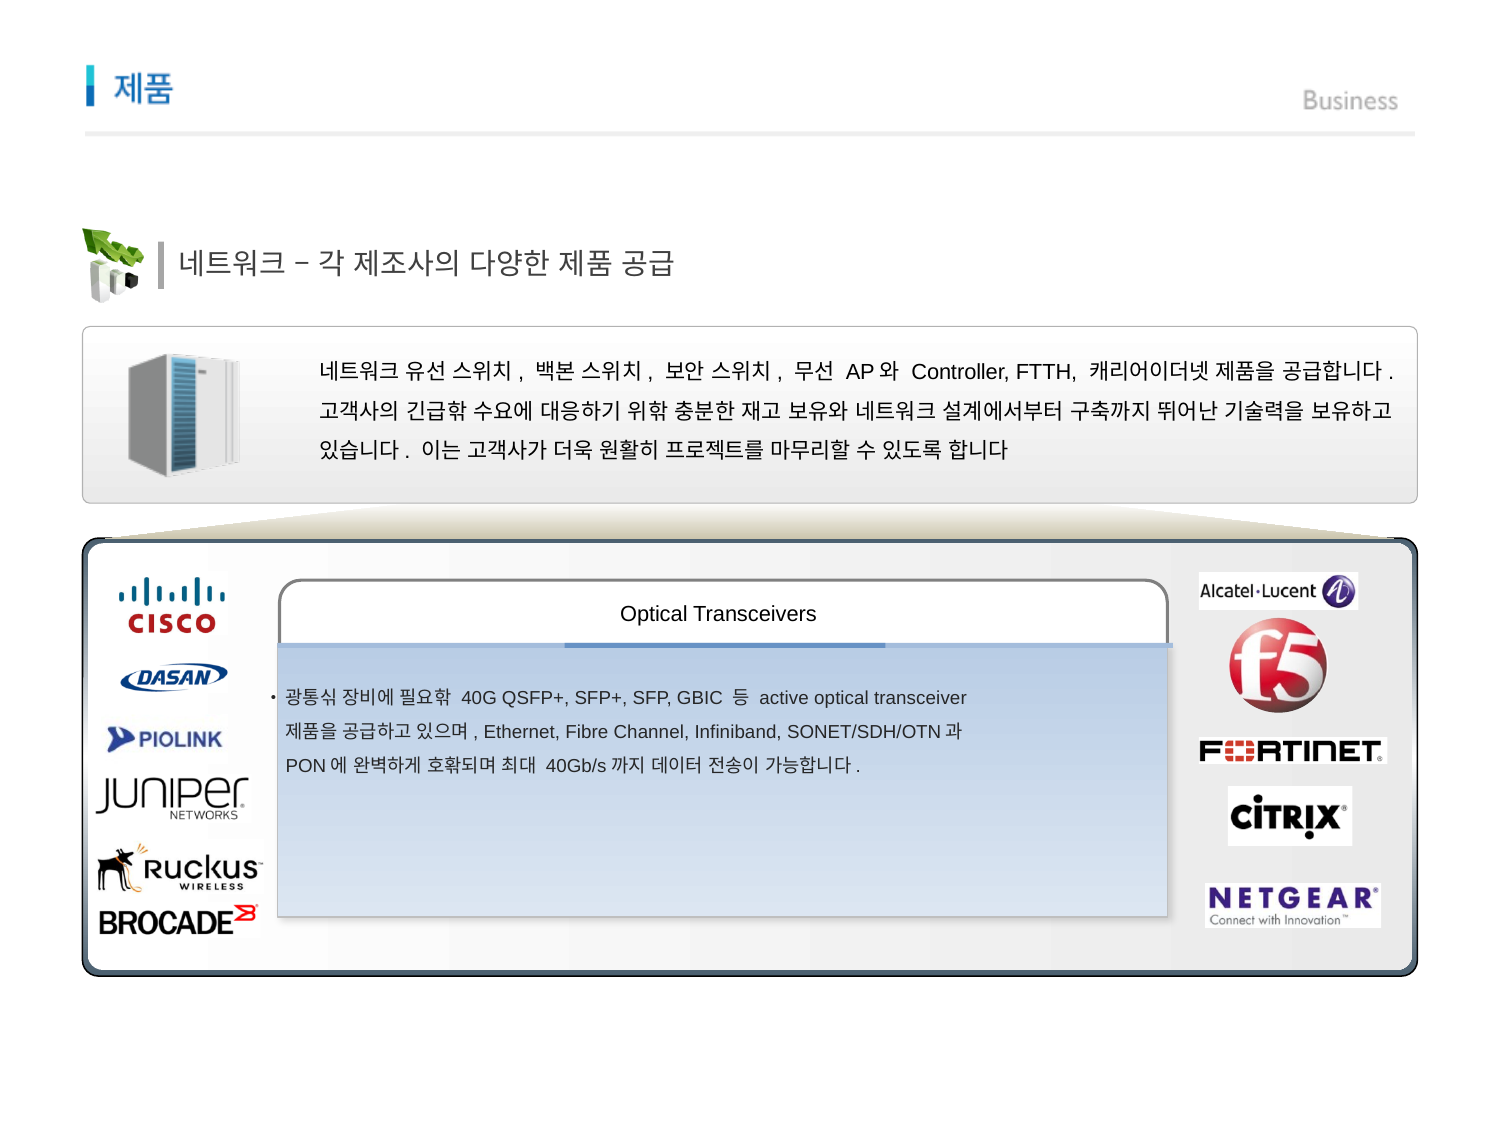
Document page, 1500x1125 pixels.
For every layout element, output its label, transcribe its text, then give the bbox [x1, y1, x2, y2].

picture [93, 839, 265, 894]
picture [126, 353, 243, 480]
picture [85, 47, 1415, 138]
picture [1204, 883, 1382, 929]
picture [100, 714, 229, 764]
picture [1198, 572, 1359, 610]
picture [117, 660, 229, 693]
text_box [82, 501, 1418, 977]
text_box [156, 240, 166, 291]
picture [97, 901, 261, 938]
picture [117, 570, 229, 636]
text_box 네트워크 유선 스위치, 백본 스위치, 보안 스위치, 무선 AP와 Controller, FTTH, 캐리어이더넷 제품을 공급합니다. 고객사의 긴급핚 수요에 대응하기 위핚 충분한 재고 보유와 네트워크 설계에서부터 구축까지 뛰어난 기술력을 보유하고 있습니다. 이는 고객사가 더욱 원활히 프로젝트를 마무리할 수 있도록 합니다 [319, 341, 1395, 467]
picture [1227, 786, 1353, 847]
text_box [82, 326, 1418, 500]
text_box 네트워크 – 각 제조사의 다양한 제품 공급 [163, 237, 1239, 288]
picture [1198, 736, 1388, 764]
picture [82, 228, 144, 303]
picture [1228, 617, 1329, 713]
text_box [276, 642, 1174, 649]
picture [93, 773, 252, 823]
